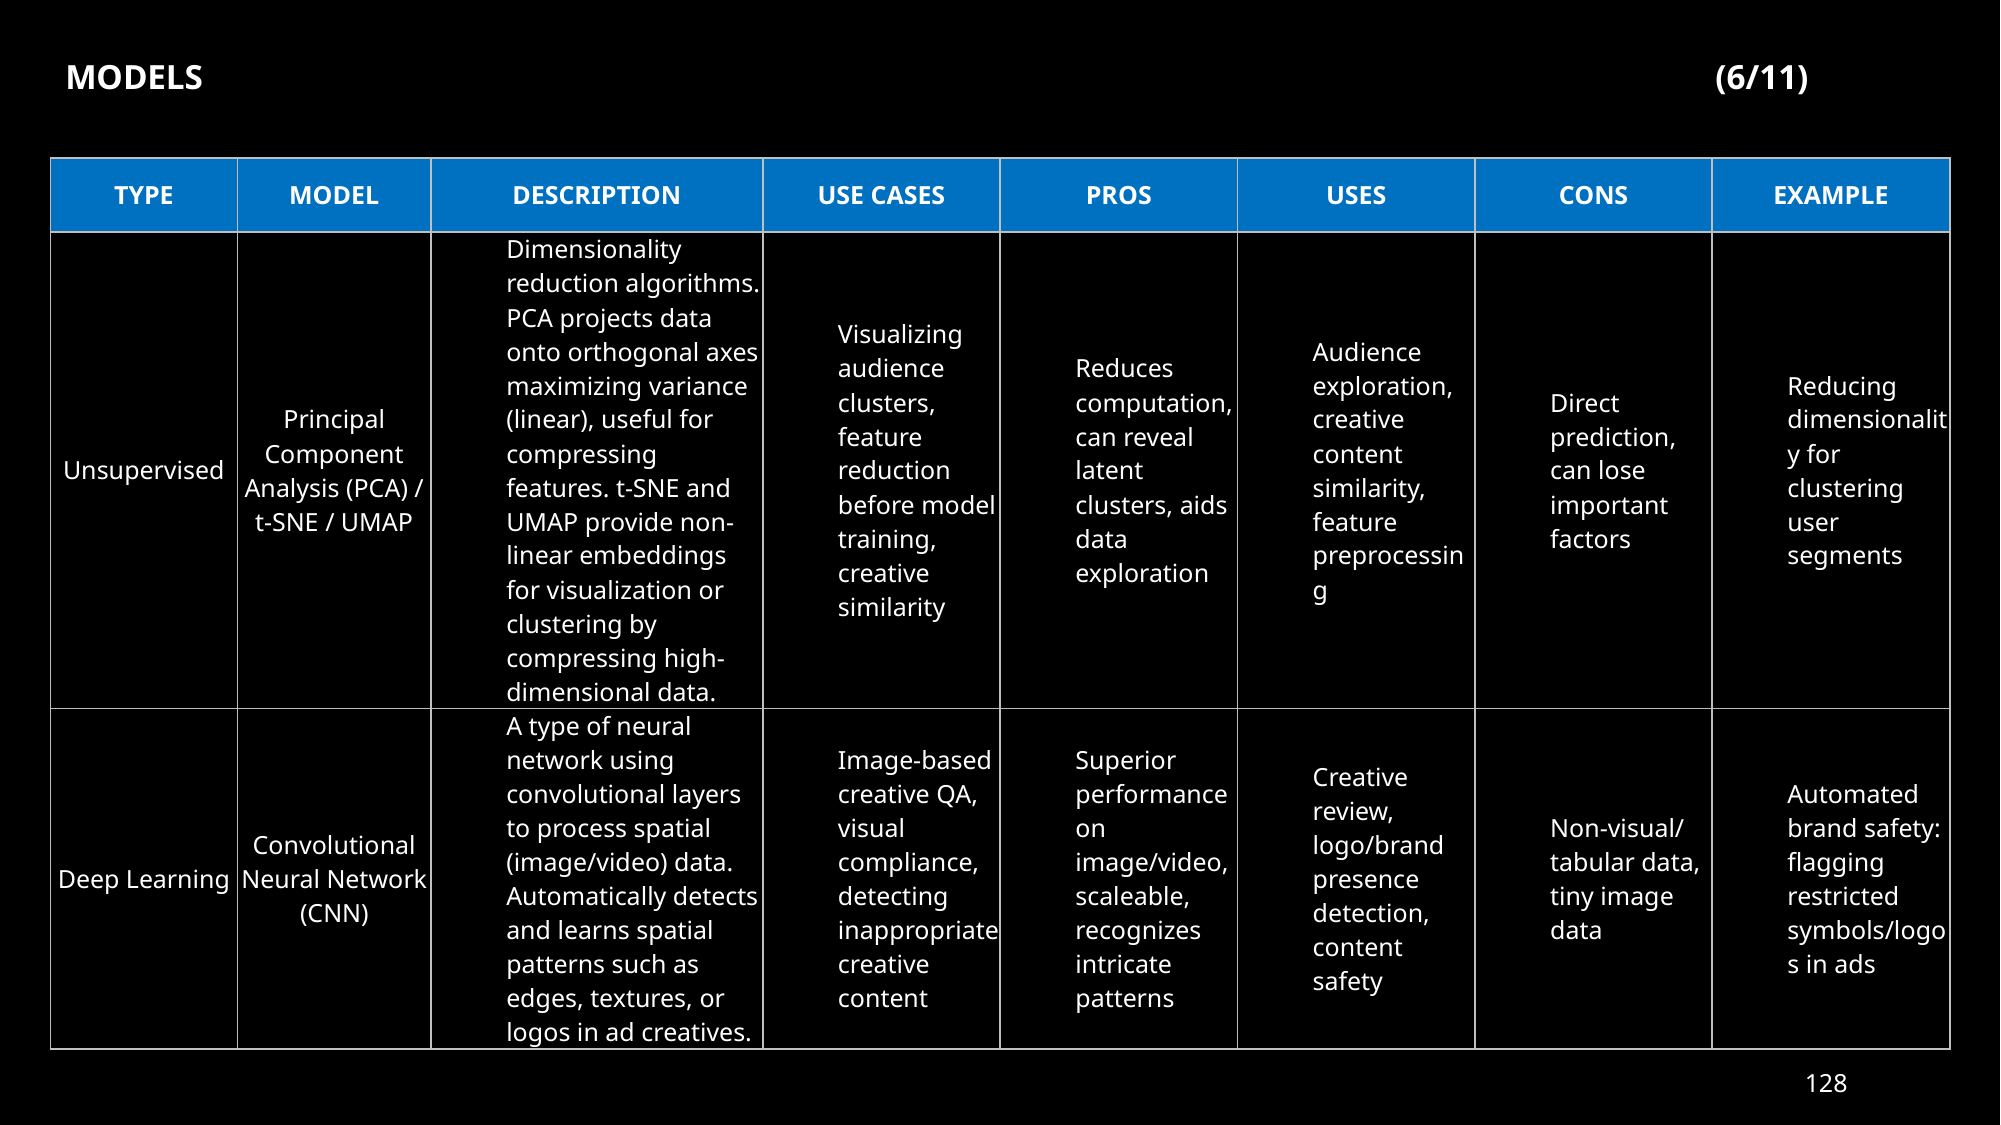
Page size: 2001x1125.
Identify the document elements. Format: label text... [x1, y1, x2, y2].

table_cell Convolutional Neural Network (CNN) [238, 709, 430, 1048]
table_cell Superior performance on image/video, scaleable, recognizes intricate patterns [1001, 709, 1237, 1048]
table_cell Reducing dimensionality for clustering user segments [1713, 233, 1949, 708]
table_header MODEL [238, 159, 430, 231]
table_cell Non-visual/tabular data, tiny image data [1476, 709, 1711, 1048]
table_cell A type of neural network using convolutional layers to process spatial (image/video) data. Automatically detects and learns spatial patterns such as edges, textures, or logos in ad creatives. [432, 709, 762, 1048]
table_header USES [1238, 159, 1474, 231]
table_cell Deep Learning [51, 709, 237, 1048]
table_cell Principal Component Analysis (PCA) / t-SNE / UMAP [238, 233, 430, 708]
table_header TYPE [51, 159, 237, 231]
table_cell Direct prediction, can lose important factors [1476, 233, 1711, 708]
table_cell Reduces computation, can reveal latent clusters, aids data exploration [1001, 233, 1237, 708]
table_header USE CASES [764, 159, 999, 231]
table_cell Image-based creative QA, visual compliance, detecting inappropriate creative content [764, 709, 999, 1048]
table_cell Visualizing audience clusters, feature reduction before model training, creative similarity [764, 233, 999, 708]
table_cell Unsupervised [51, 233, 237, 708]
table_header CONS [1476, 159, 1711, 231]
slide_number 128 [1412, 1050, 1863, 1125]
table_cell Audience exploration, creative content similarity, feature preprocessing [1238, 233, 1474, 708]
table_cell Creative review, logo/brand presence detection, content safety [1238, 709, 1474, 1048]
text_box MODELS (6/11) [49, 35, 1952, 118]
table_header DESCRIPTION [432, 159, 762, 231]
table_cell Automated brand safety: flagging restricted symbols/logos in ads [1713, 709, 1949, 1048]
table_header PROS [1001, 159, 1237, 231]
table_cell Dimensionality reduction algorithms. PCA projects data onto orthogonal axes maximizing variance (linear), useful for compressing features. t-SNE and UMAP provide non-linear embeddings for visualization or clustering by compressing high-dimensional data. [432, 233, 762, 708]
table_header EXAMPLE [1713, 159, 1949, 231]
